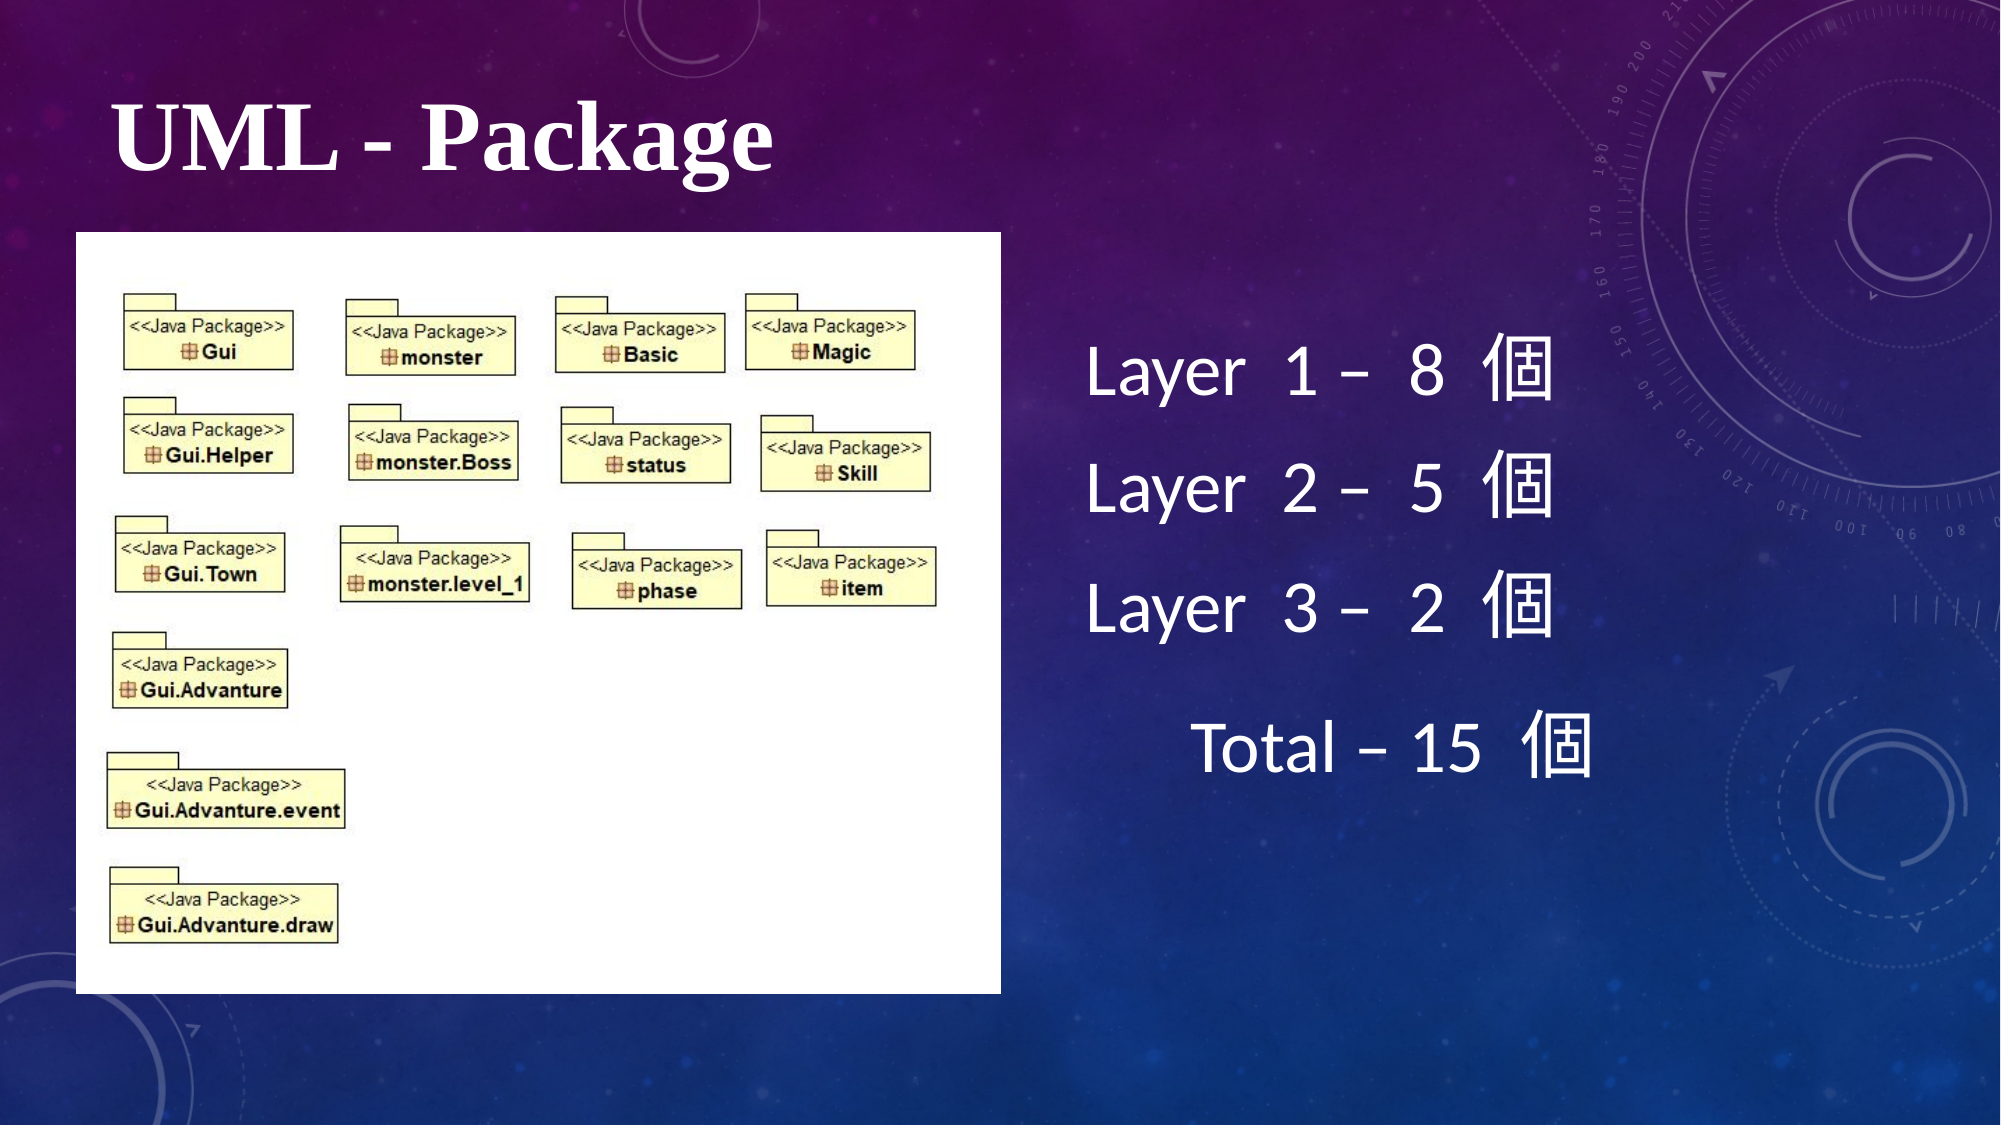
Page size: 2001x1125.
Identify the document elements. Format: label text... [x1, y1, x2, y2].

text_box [1025, 313, 1753, 797]
text_box UML - Package [94, 63, 905, 198]
picture [0, 0, 2001, 1125]
